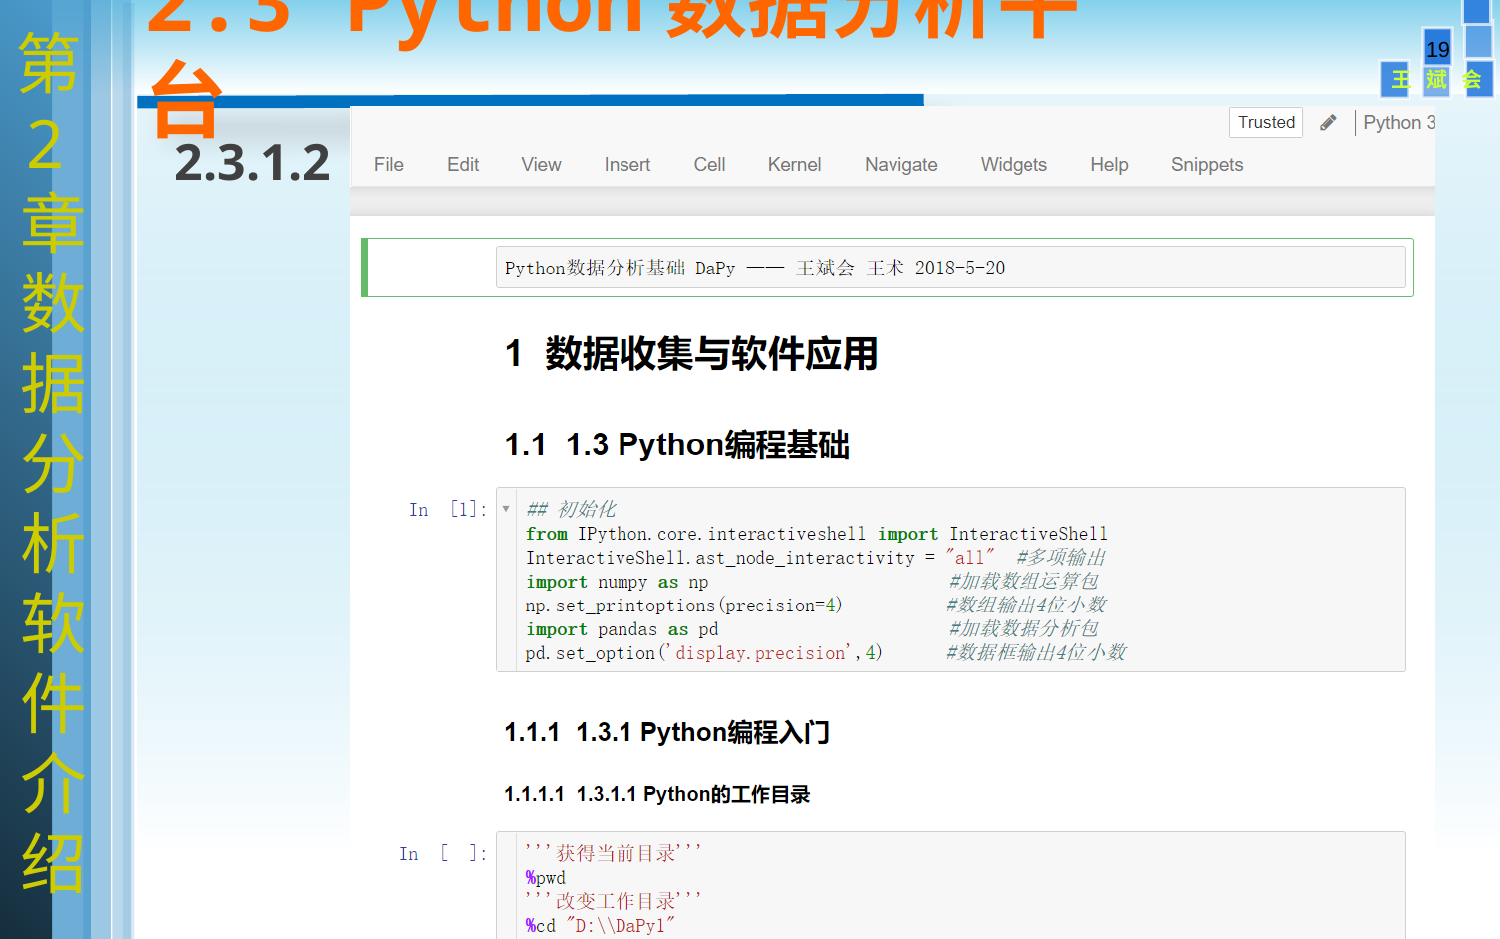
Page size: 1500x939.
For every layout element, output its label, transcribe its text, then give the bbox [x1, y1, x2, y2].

text_box 第2章数据分析软件介绍 [1, 14, 107, 910]
title 2.3 Python数据分析平台 [128, 14, 1102, 81]
picture [349, 106, 1435, 939]
text_box 2.3.1.2 Jupyter Notebook的使用 [159, 122, 349, 198]
